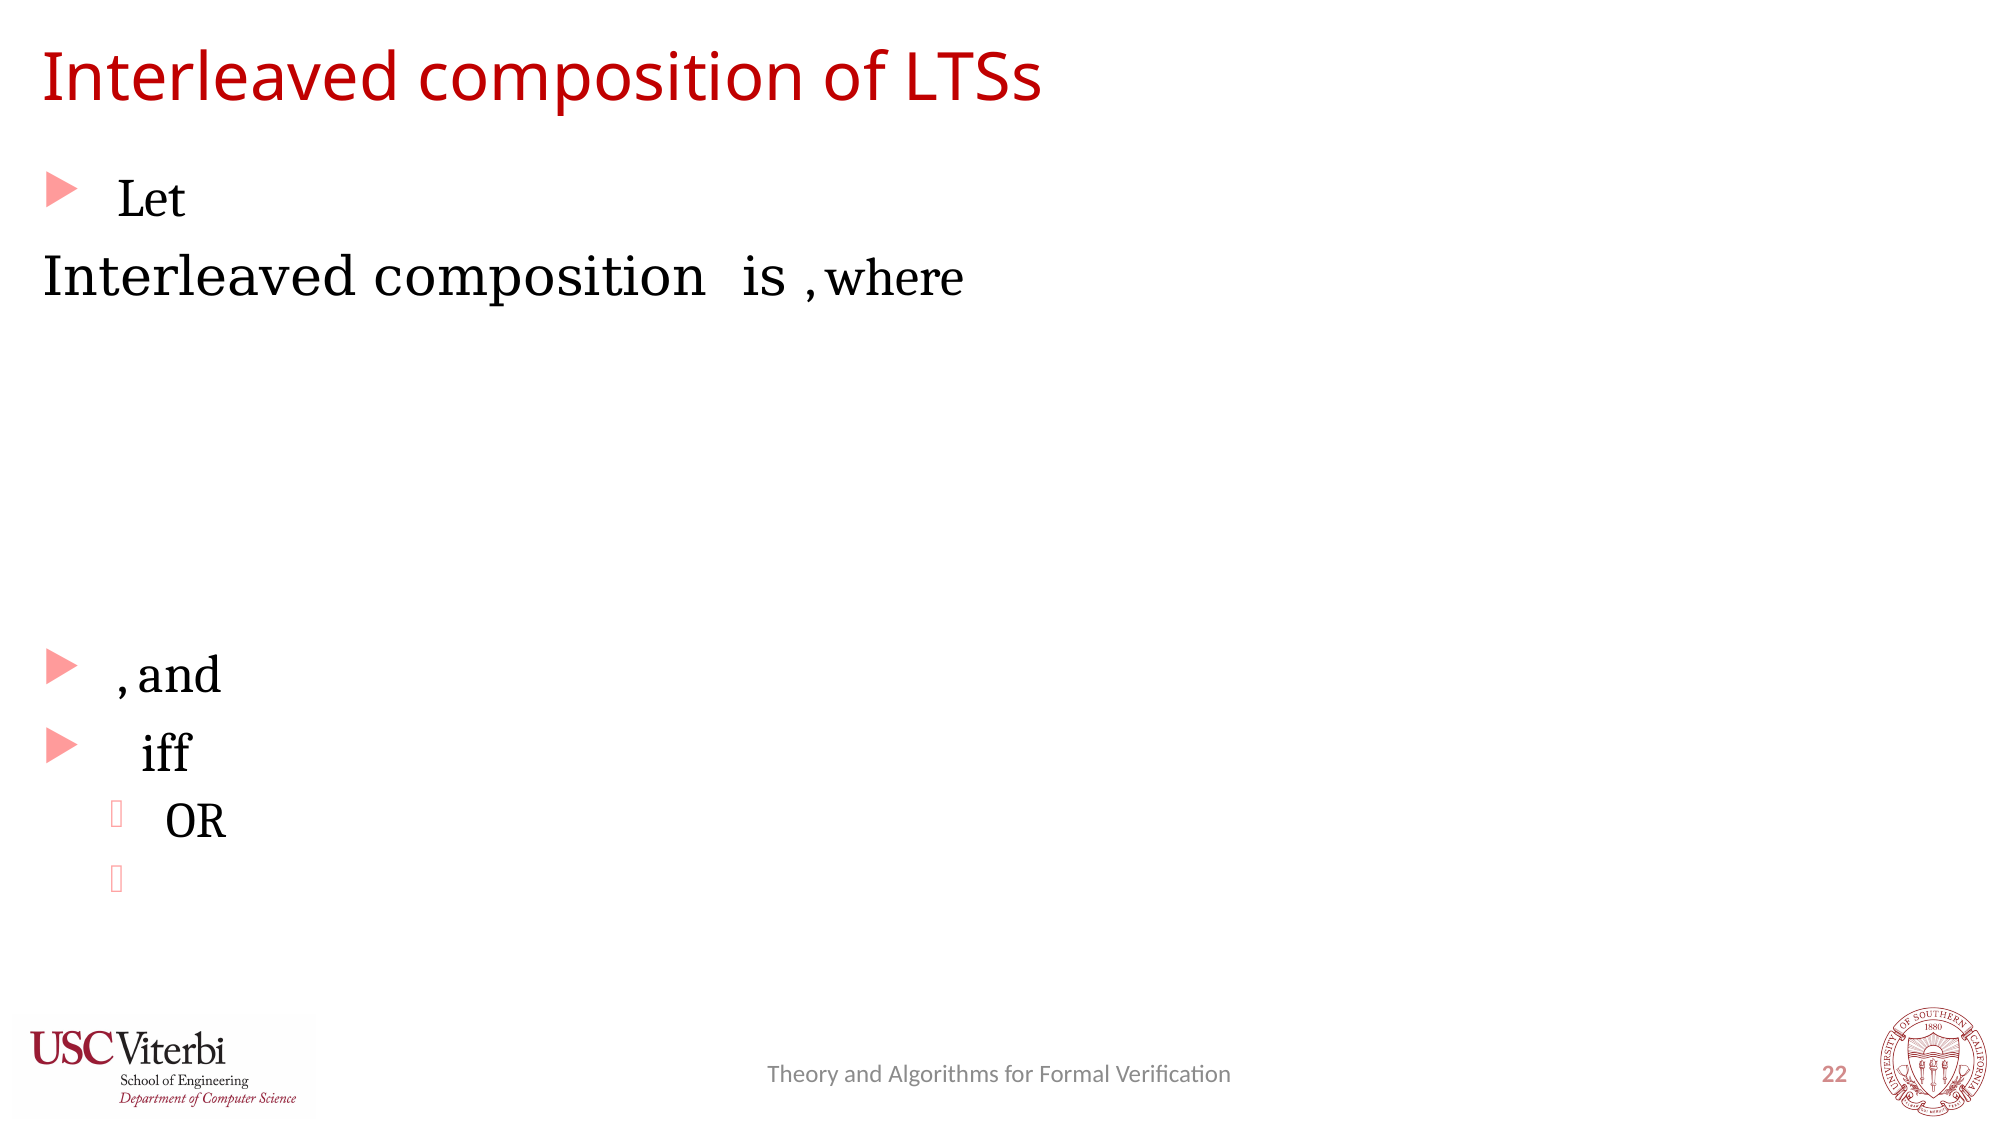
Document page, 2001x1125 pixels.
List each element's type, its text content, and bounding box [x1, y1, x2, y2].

picture [12, 1014, 316, 1119]
slide_number 22 [1684, 1042, 1863, 1103]
footer Theory and Algorithms for Formal Verification [662, 1042, 1338, 1103]
title Interleaved composition of LTSs [27, 18, 1819, 141]
picture [1879, 1002, 1988, 1119]
